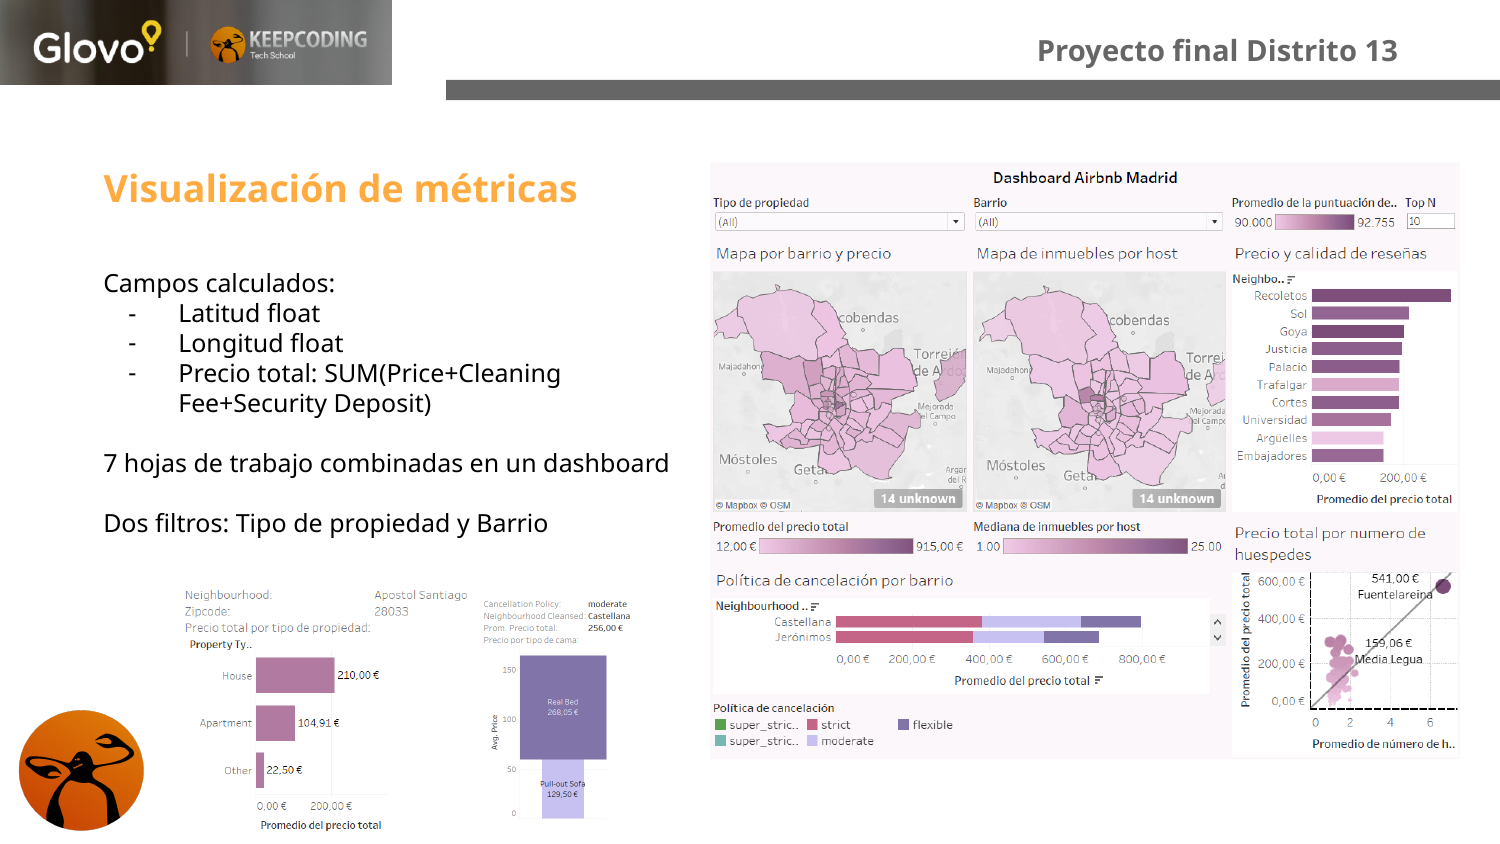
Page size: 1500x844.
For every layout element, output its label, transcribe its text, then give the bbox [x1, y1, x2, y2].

text_box Campos calculados: Latitud float Longitud float Precio total: SUM(Price+Cleaning Fee+Security Deposit) 7 hojas de trabajo combinadas en un dashboard Dos filtros: Tipo de propiedad y Barrio [88, 252, 693, 552]
picture [481, 593, 635, 821]
picture [0, 0, 392, 85]
text_box Proyecto final Distrito 13 [498, 17, 1421, 83]
picture [708, 159, 1461, 760]
picture [0, 585, 471, 844]
text_box Visualización de métricas [88, 150, 1189, 225]
text_box [446, 79, 1500, 101]
